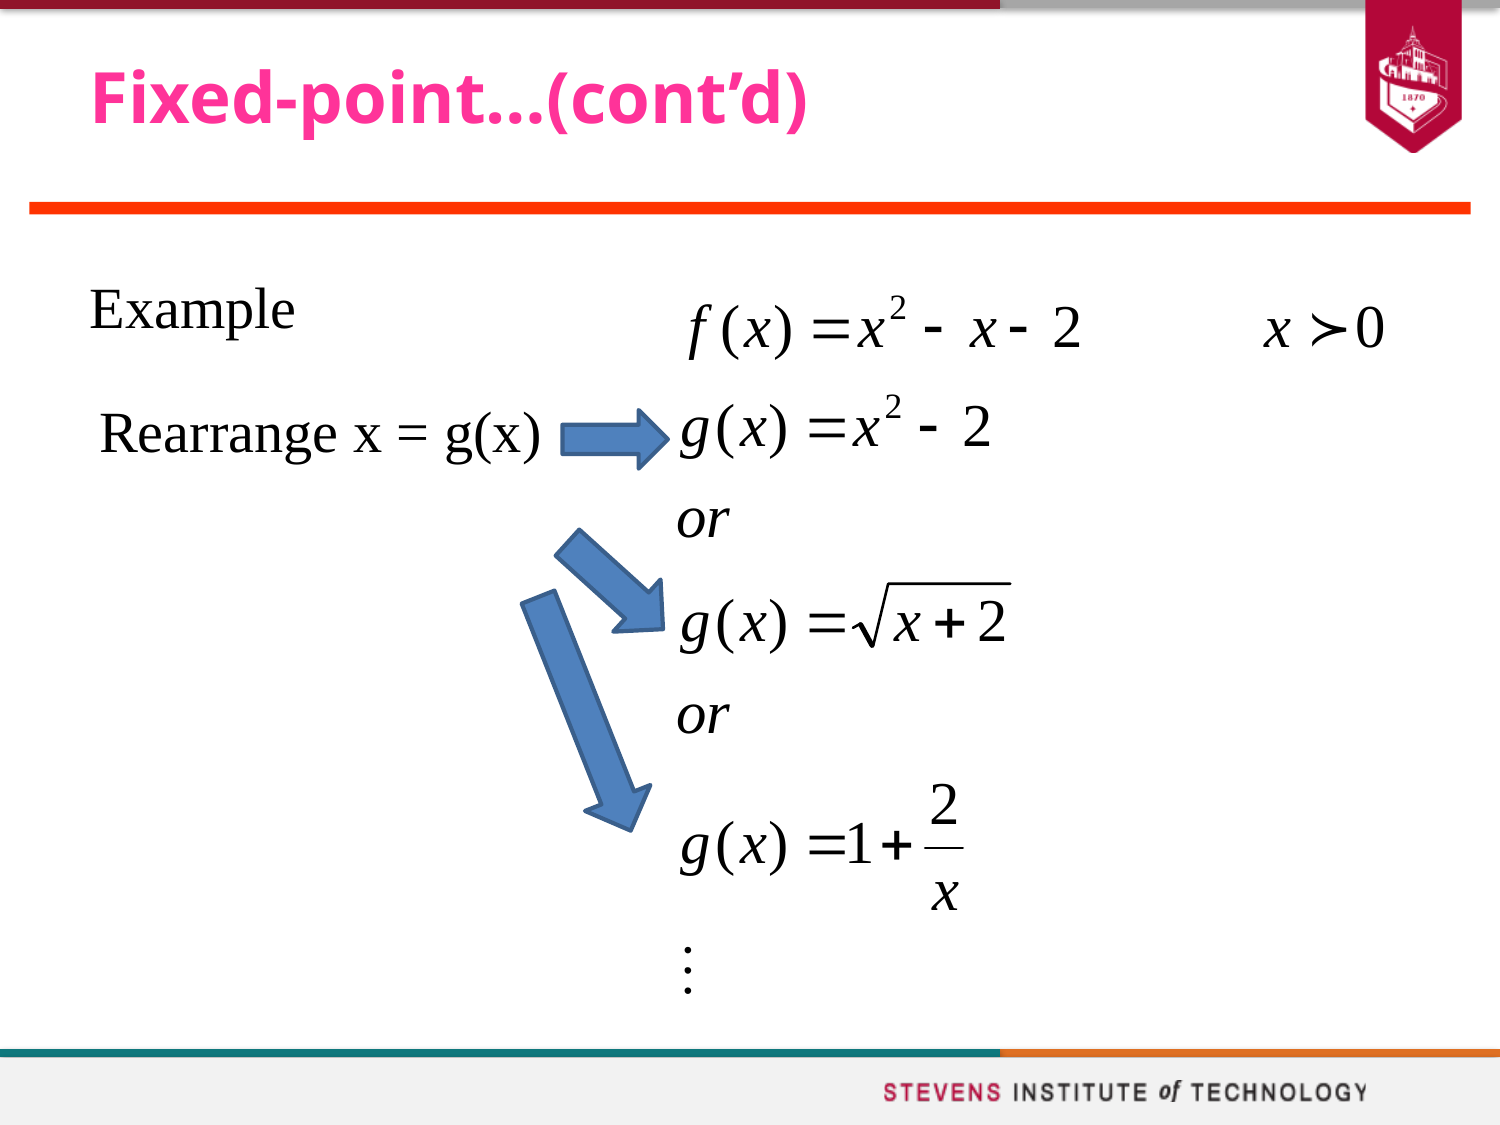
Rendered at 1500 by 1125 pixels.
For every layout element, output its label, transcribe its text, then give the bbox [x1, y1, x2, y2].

text_box [553, 527, 662, 634]
list Example [75, 262, 1418, 1005]
text_box Rearrange x = g(x) [84, 386, 557, 472]
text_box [667, 281, 1395, 1003]
text_box [560, 408, 662, 471]
title Fixed-point…(cont’d) [75, 45, 1425, 208]
text_box [519, 588, 653, 833]
